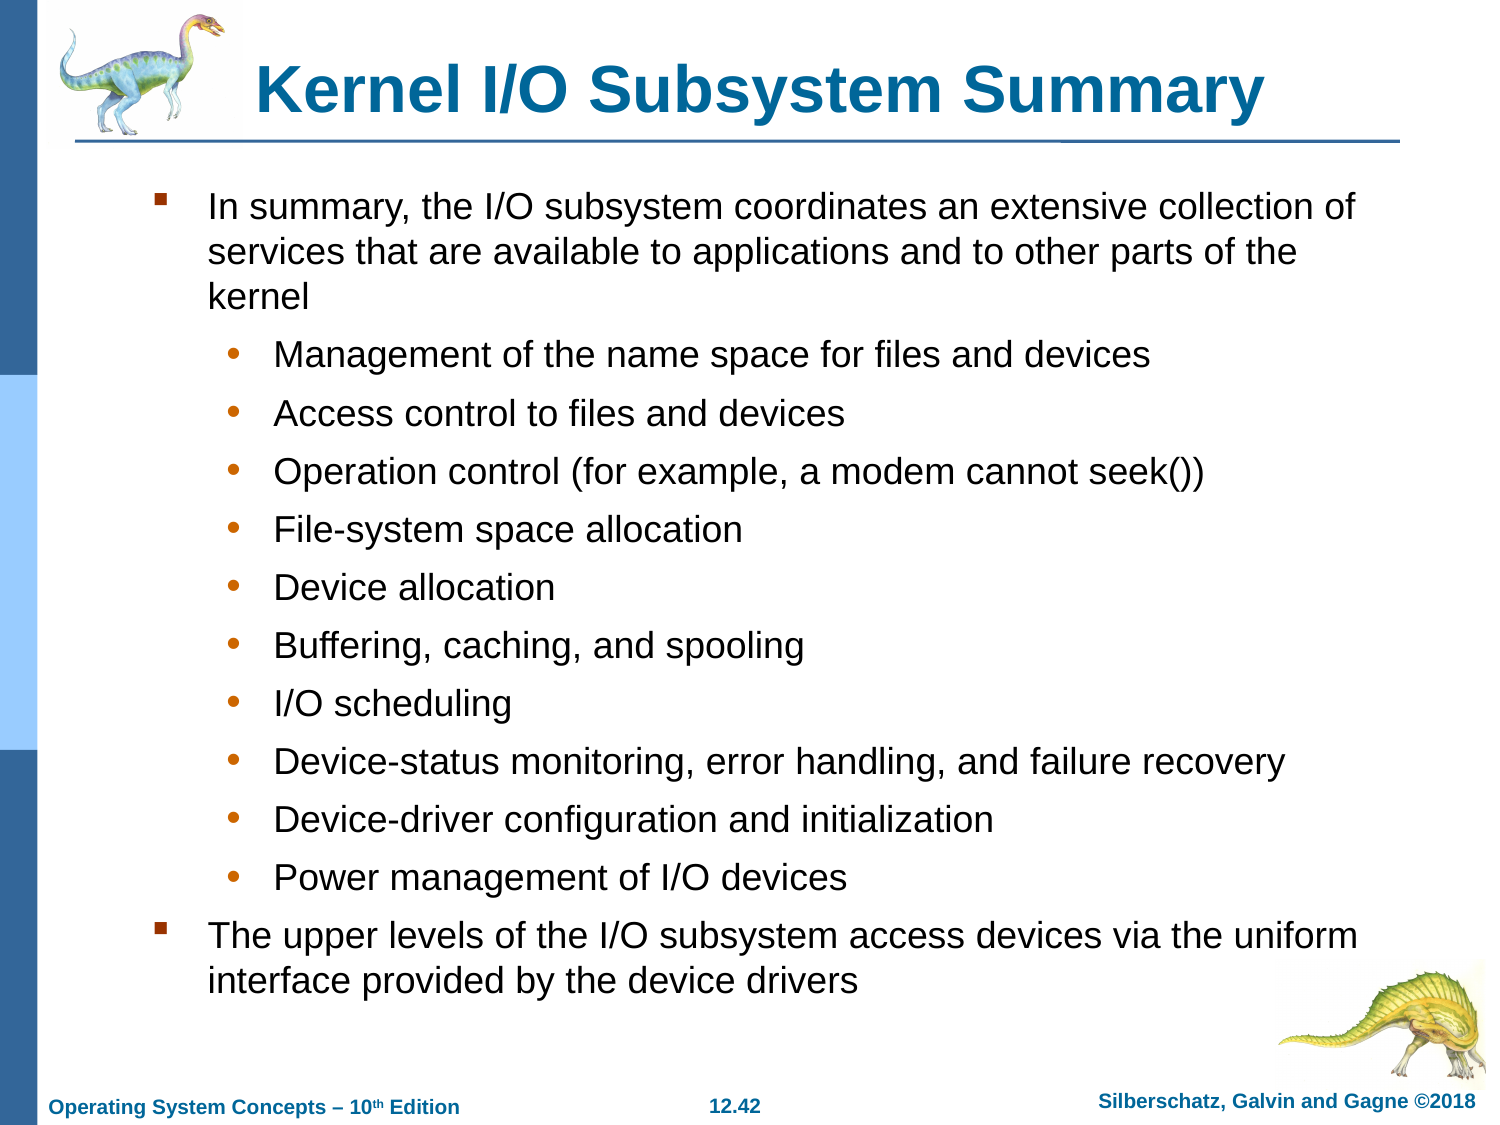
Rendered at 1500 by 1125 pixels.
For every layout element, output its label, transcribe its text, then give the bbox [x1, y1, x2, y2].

picture [1275, 959, 1486, 1090]
title Kernel I/O Subsystem Summary [112, 39, 1410, 134]
list In summary, the I/O subsystem coordinates an extensive collection of services that are available to applications and to other parts of the kernel Management of the name space for files and devices Access control to files and devices Operation control (for example, a modem cannot seek()) File-system space allocation Device allocation Buffering, caching, and spooling I/O scheduling Device-status monitoring, error handling, and failure recovery Device-driver configuration and initialization Power management of I/O devices The upper levels of the I/O subsystem access devices via the uniform interface provided by the device drivers [136, 174, 1399, 918]
picture [46, 0, 243, 149]
